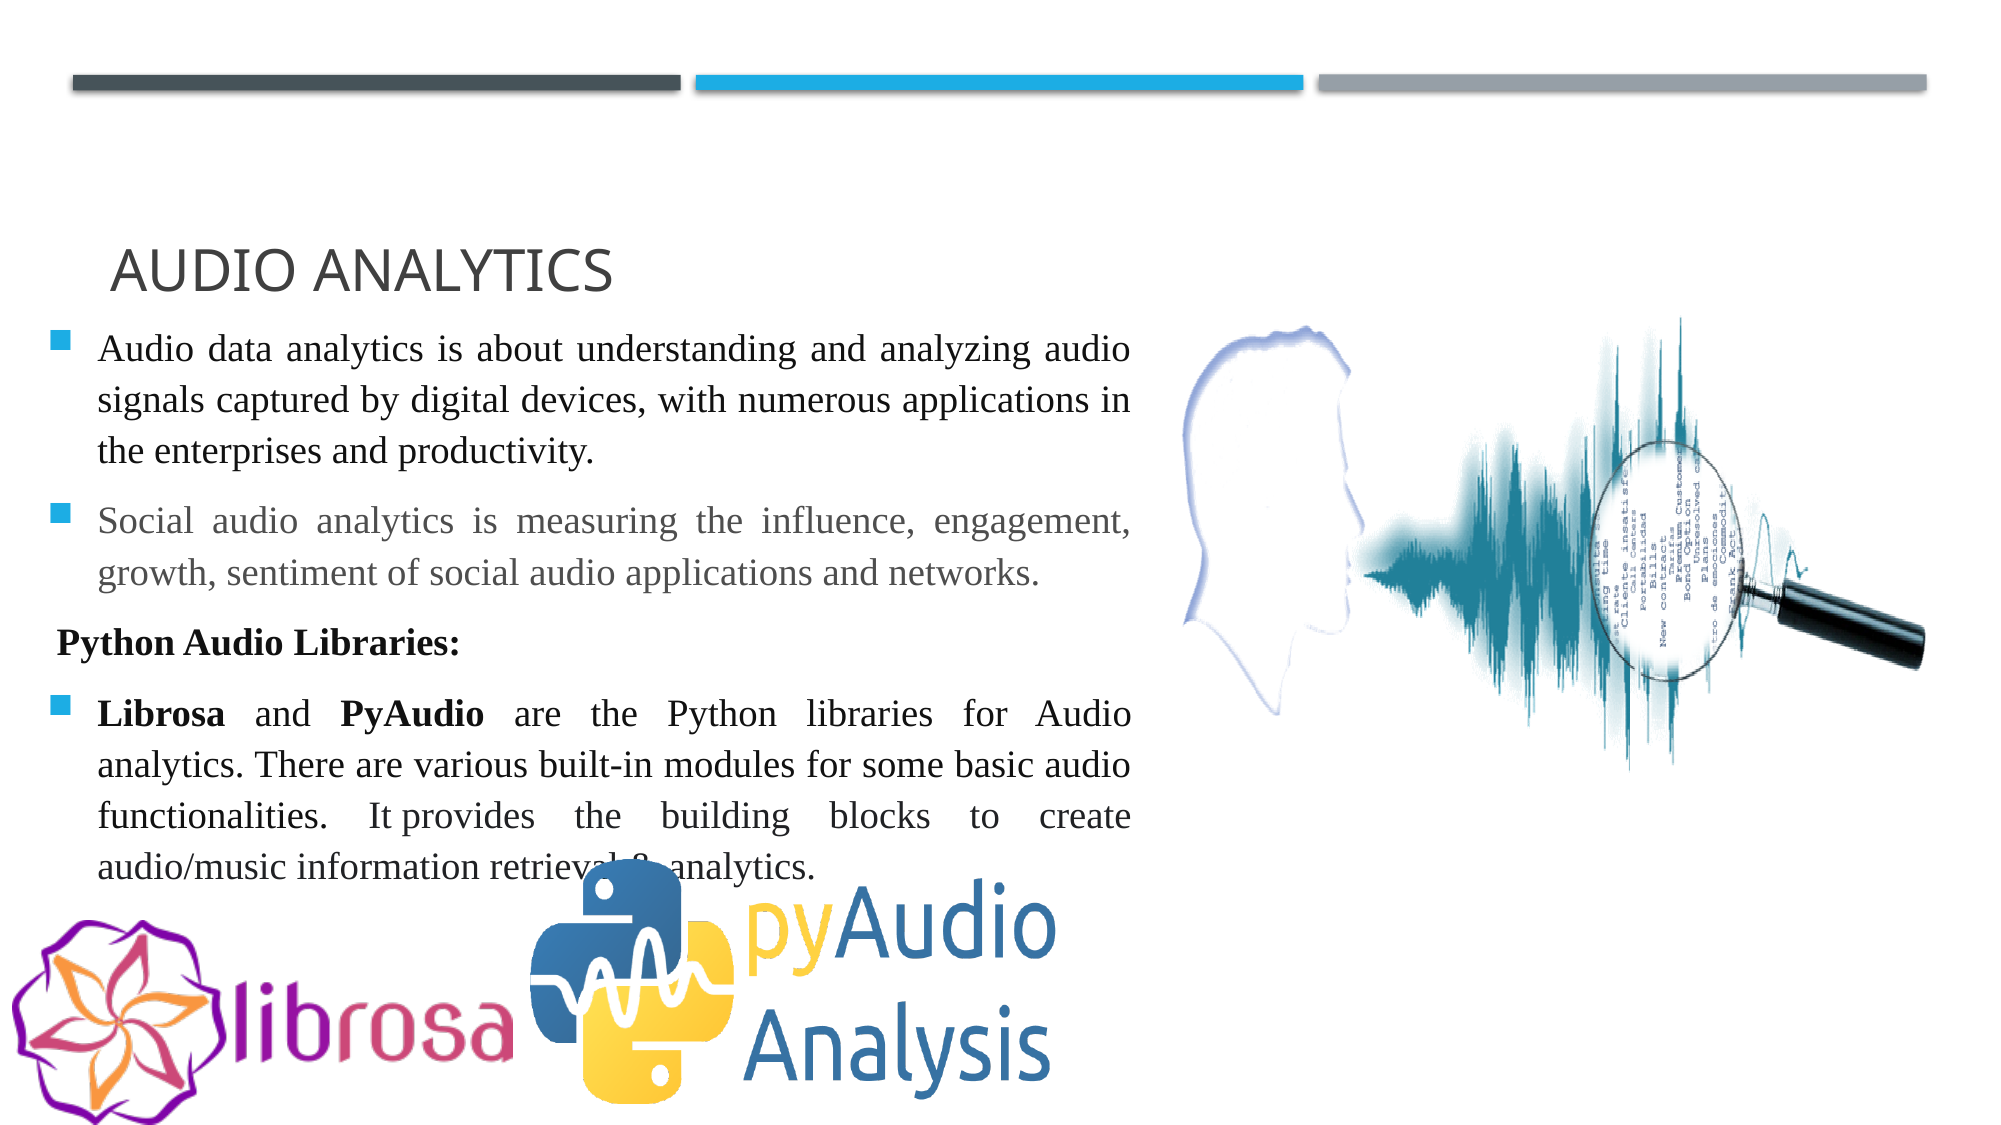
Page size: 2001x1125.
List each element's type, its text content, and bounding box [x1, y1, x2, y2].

list Audio data analytics is about understanding and analyzing audio signals captured by digital devices, with numerous applications in the enterprises and productivity. Social audio analytics is measuring the influence, engagement, growth, sentiment of social audio applications and networks. Python Audio Libraries: Librosa and PyAudio are the Python libraries for Audio analytics. There are various built-in modules for some basic audio functionalities. It provides the building blocks to create audio/music information retrieval & analytics. [31, 310, 1149, 907]
picture [530, 858, 1086, 1105]
picture [12, 919, 514, 1125]
picture [1179, 286, 1949, 839]
title Audio analytics [95, 115, 1905, 311]
